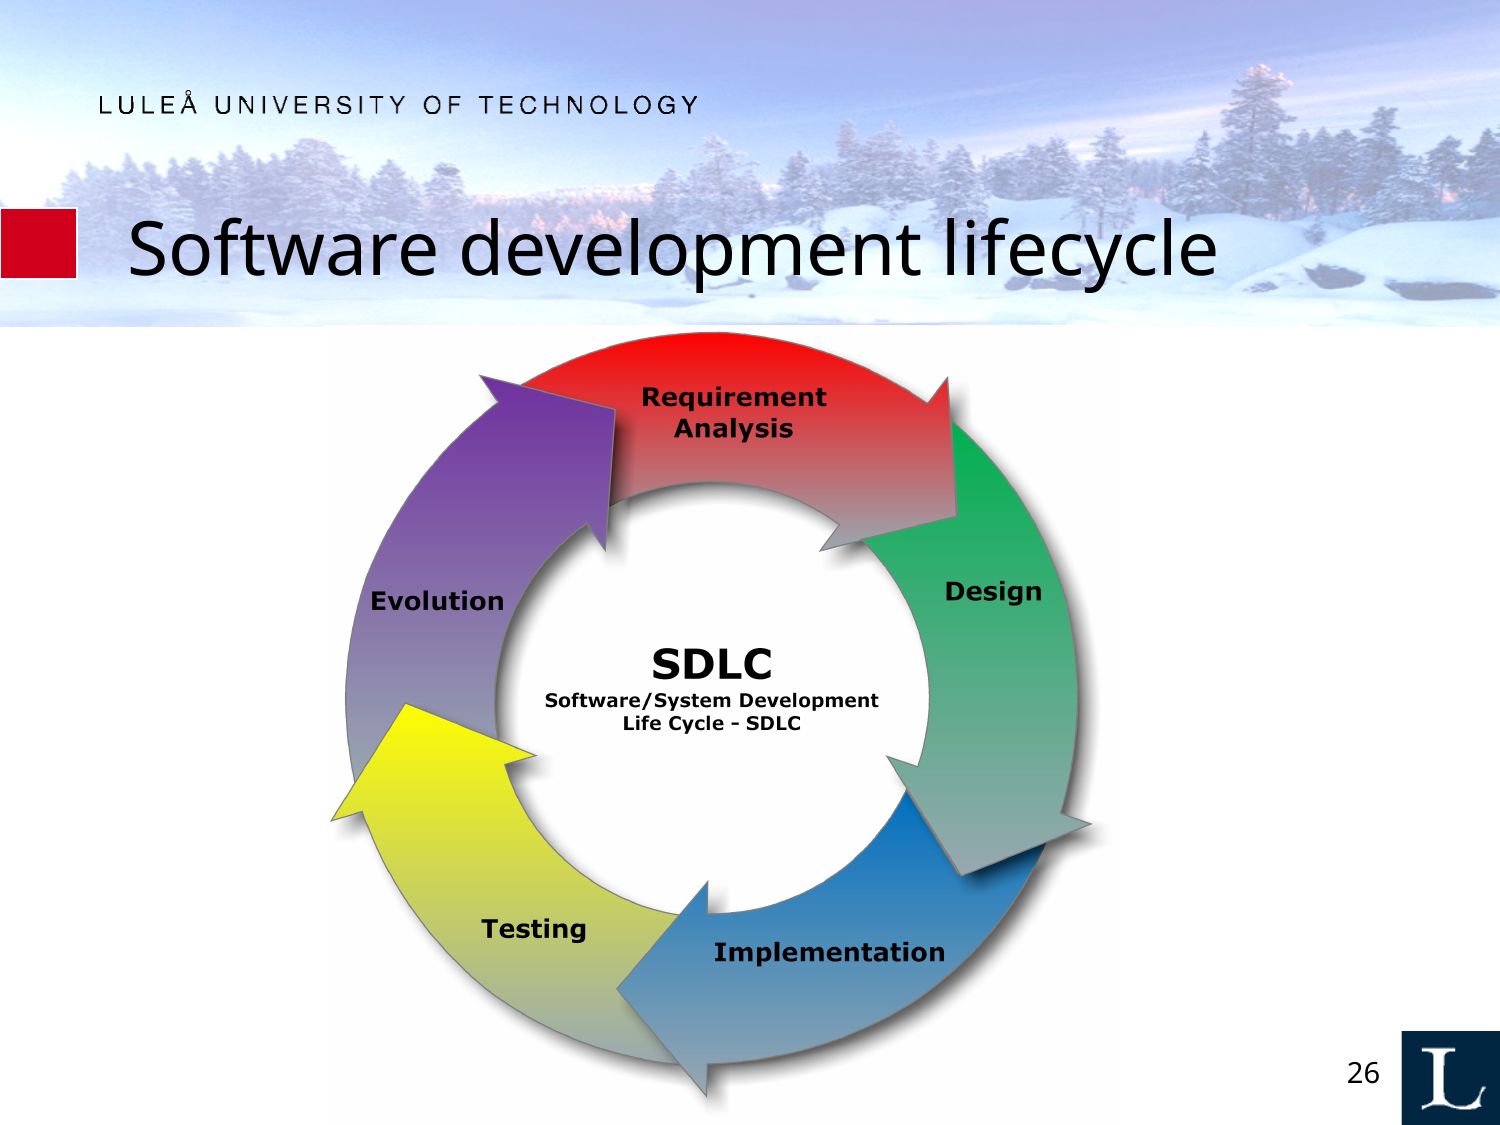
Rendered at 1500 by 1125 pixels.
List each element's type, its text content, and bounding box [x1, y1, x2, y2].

slide_number 26 [1124, 1046, 1396, 1125]
picture [324, 325, 1120, 1125]
picture [100, 90, 697, 114]
title Software development lifecycle [111, 160, 1500, 330]
picture [1399, 1031, 1500, 1125]
